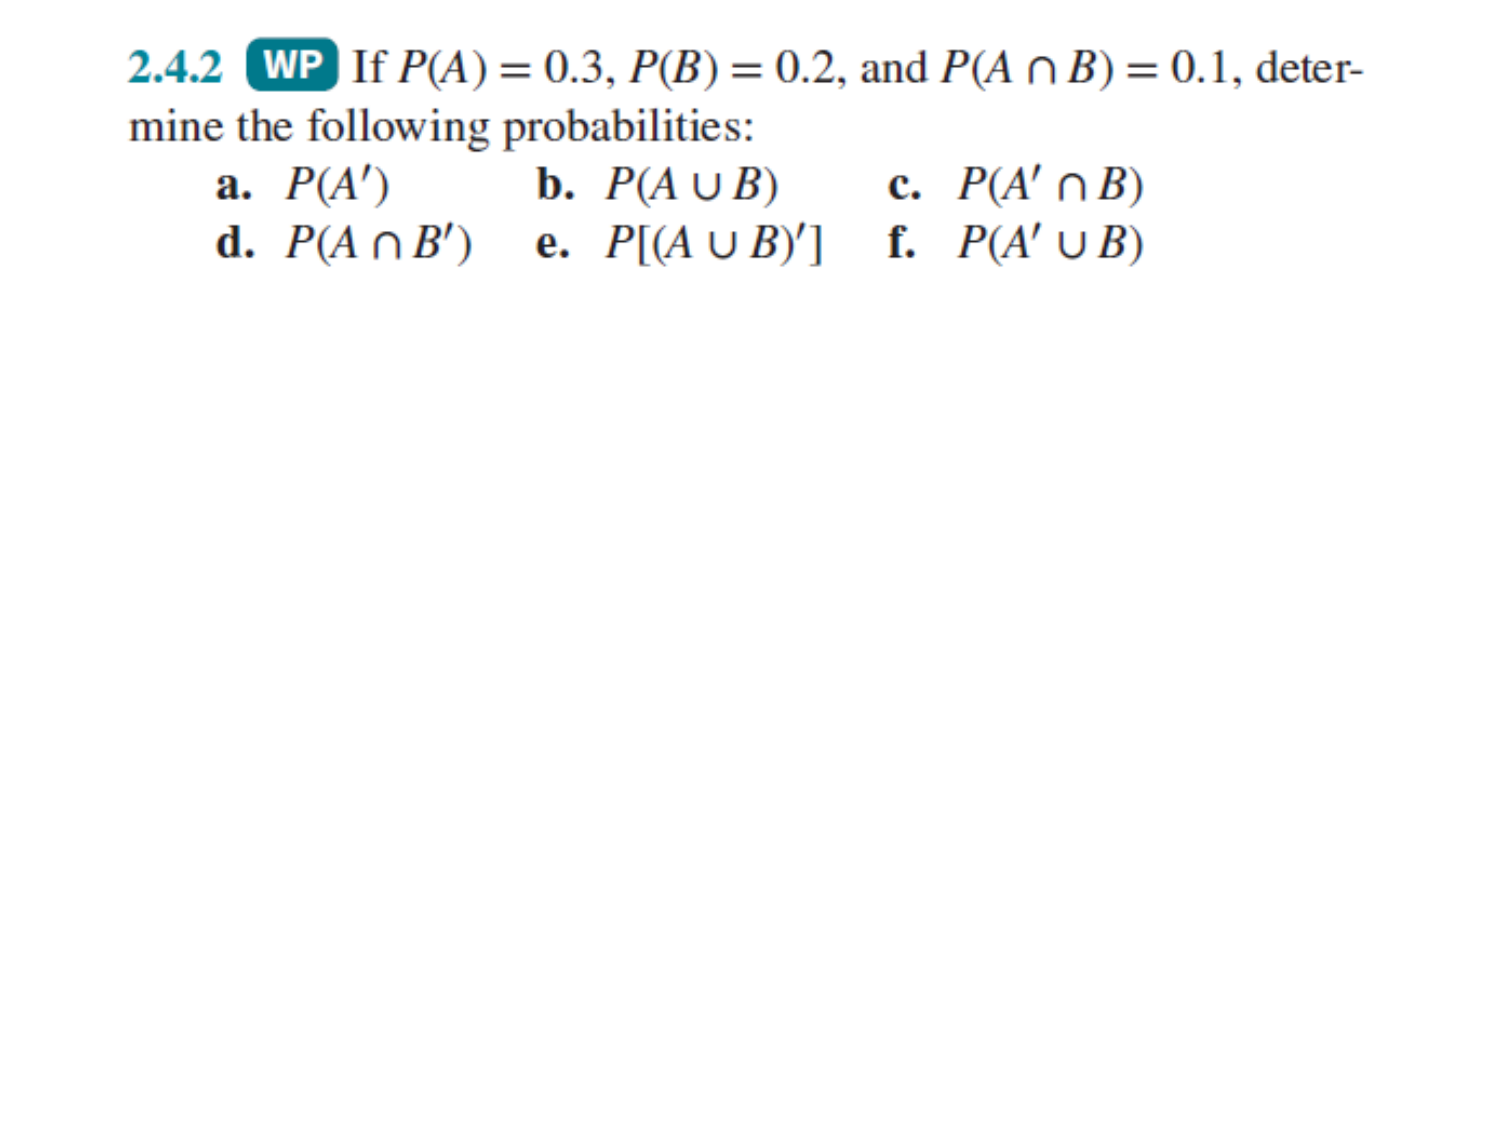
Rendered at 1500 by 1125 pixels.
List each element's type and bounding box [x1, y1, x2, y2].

picture [115, 29, 1388, 295]
